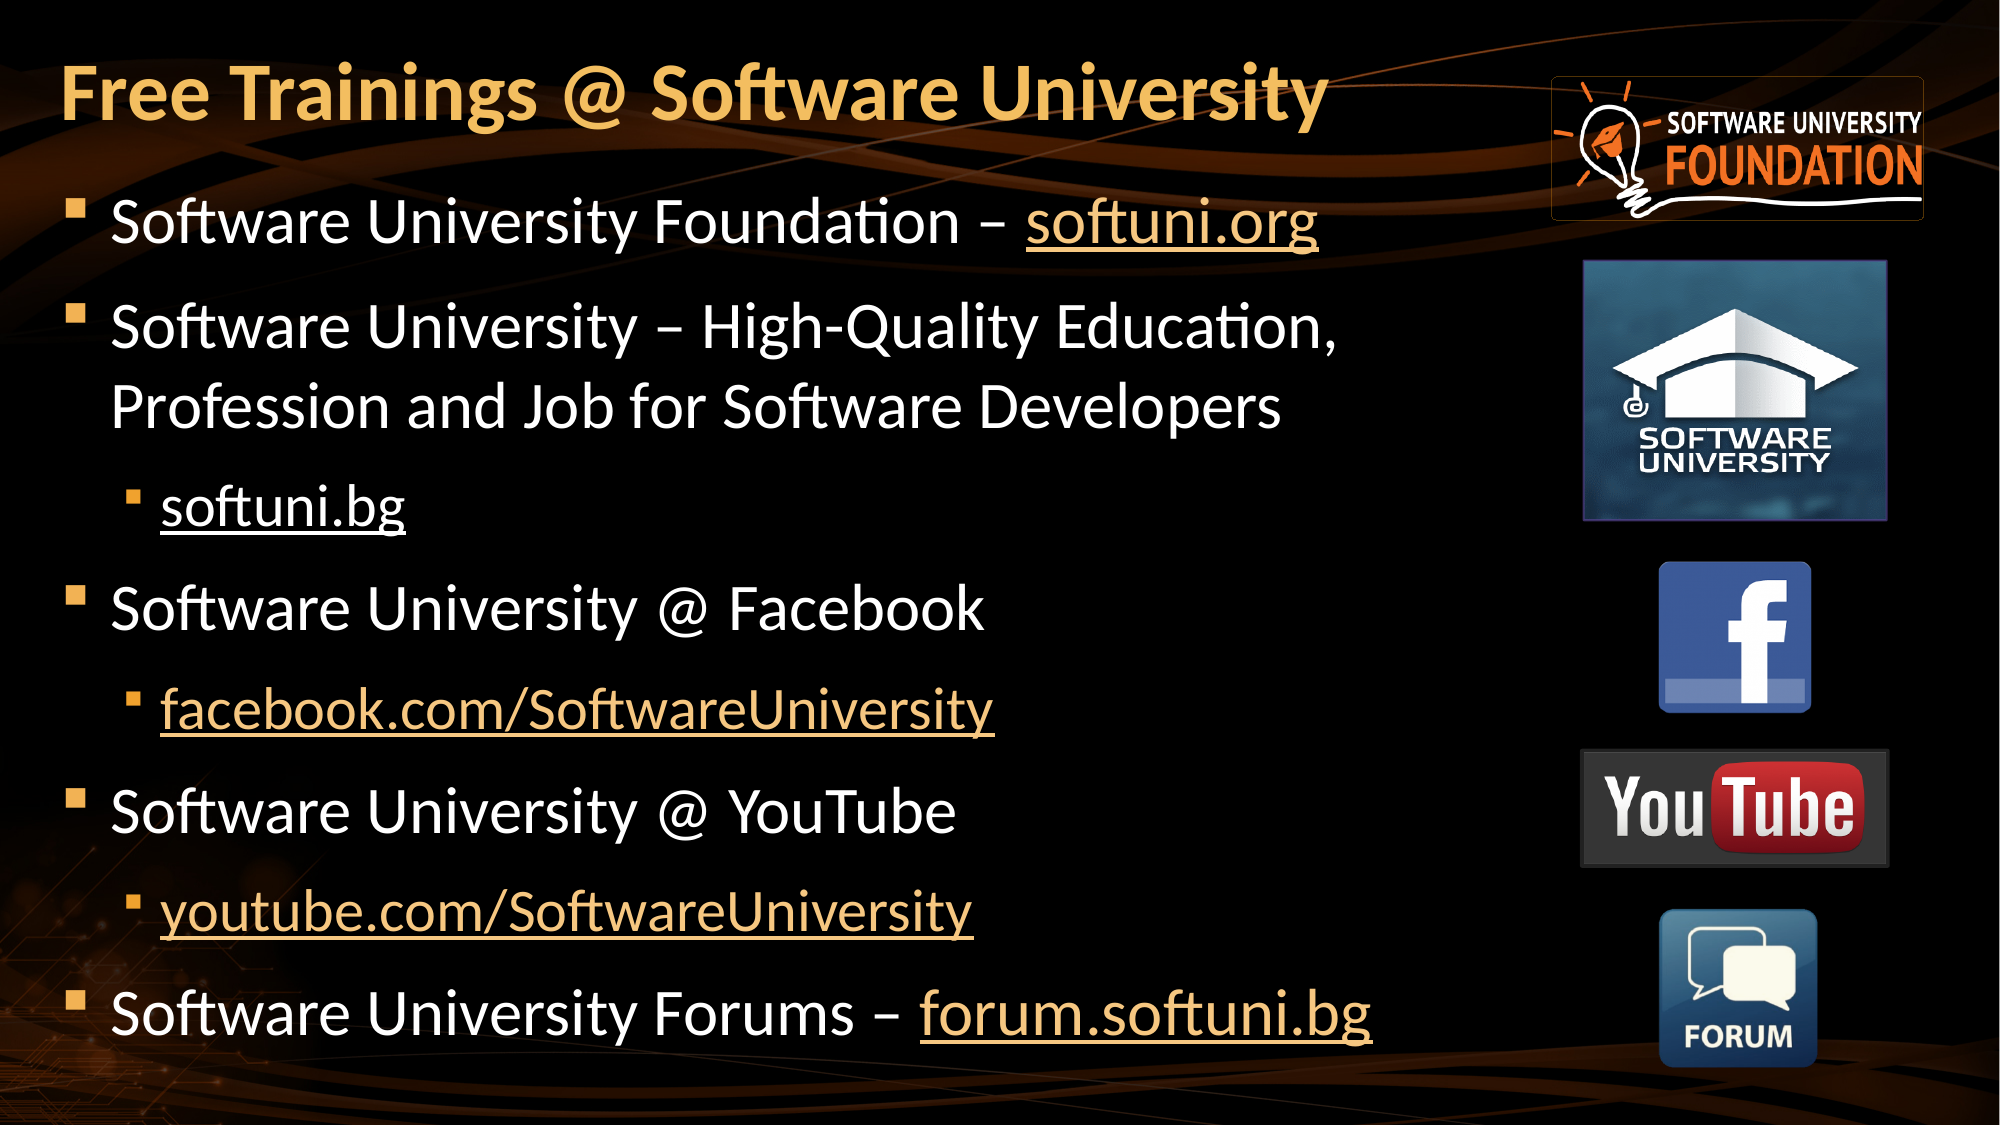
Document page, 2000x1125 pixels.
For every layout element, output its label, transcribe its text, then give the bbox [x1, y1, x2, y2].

list Software University Foundation – softuni.org Software University – High-Quality Education, Profession and Job for Software Developers softuni.bg Software University @ Facebook facebook.com/SoftwareUniversity Software University @ YouTube youtube.com/SoftwareUniversity Software University Forums – forum.softuni.bg [42, 170, 1591, 1096]
title Free Trainings @ Software University [42, 16, 1532, 170]
picture [0, 0, 2000, 1125]
